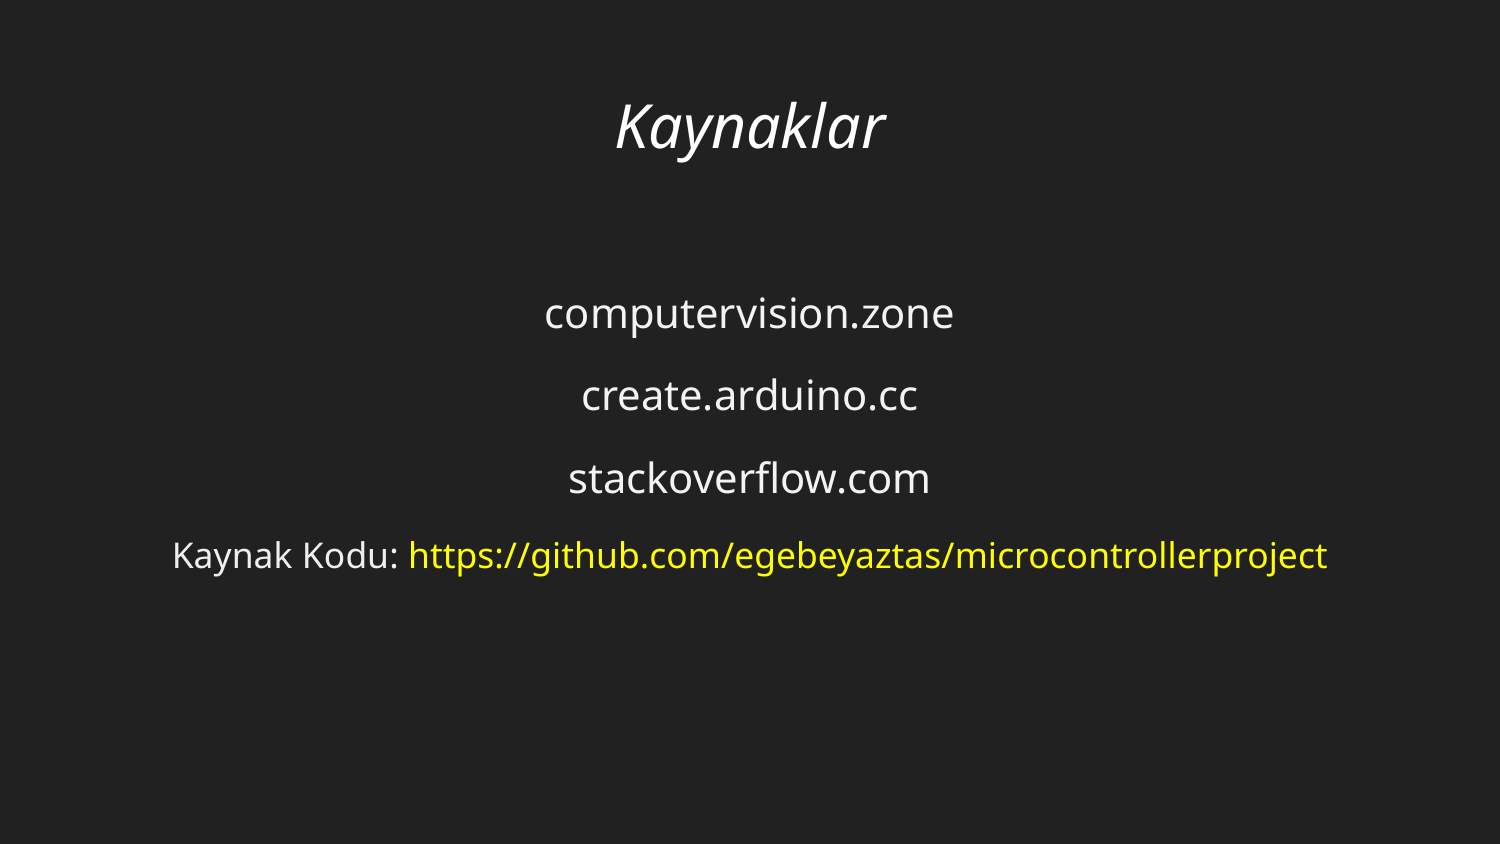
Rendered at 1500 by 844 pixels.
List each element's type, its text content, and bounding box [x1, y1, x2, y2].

list computervision.zone create.arduino.cc stackoverflow.com Kaynak Kodu: https://github.com/egebeyaztas/microcontrollerproject [51, 189, 1449, 750]
title Kaynaklar [51, 72, 1449, 167]
